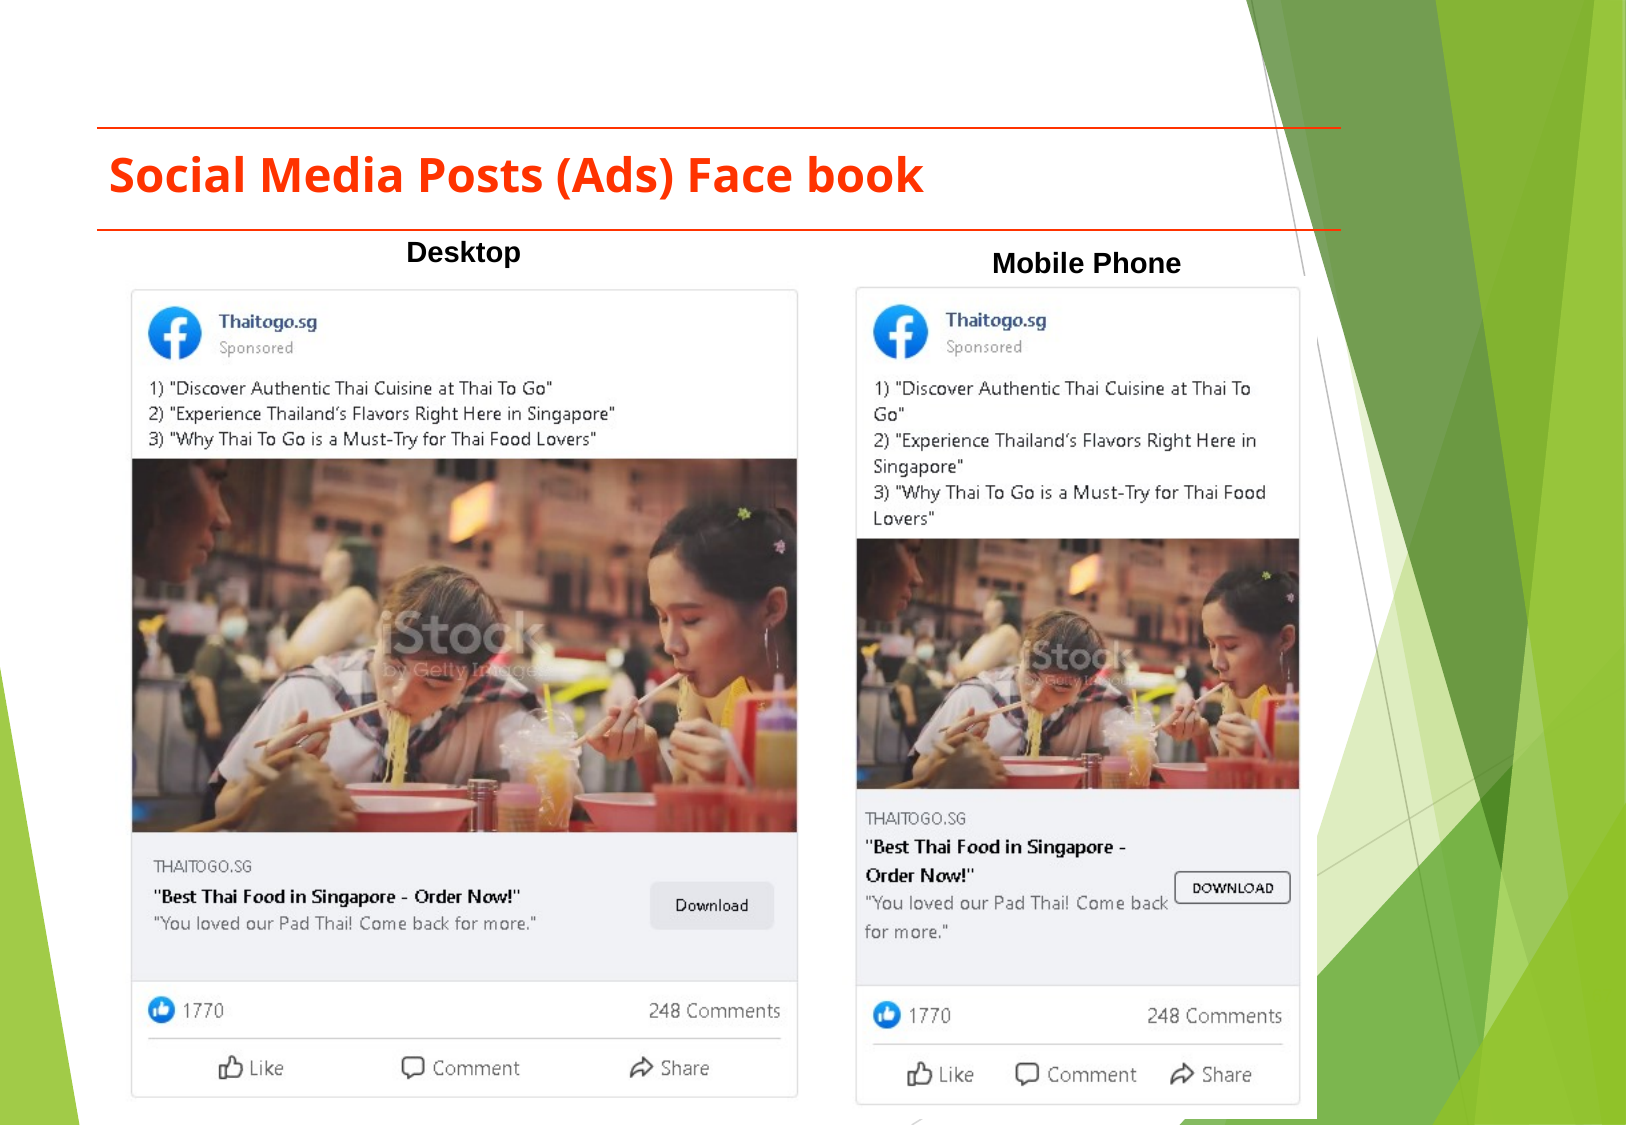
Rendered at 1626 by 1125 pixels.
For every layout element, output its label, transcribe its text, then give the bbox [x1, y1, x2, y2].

text_box Desktop [391, 240, 538, 276]
picture [842, 276, 1318, 1119]
slide_number ‹#› [1322, 970, 1625, 1020]
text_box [96, 128, 1461, 231]
picture [115, 280, 813, 1114]
text_box Mobile Phone [977, 240, 1198, 274]
